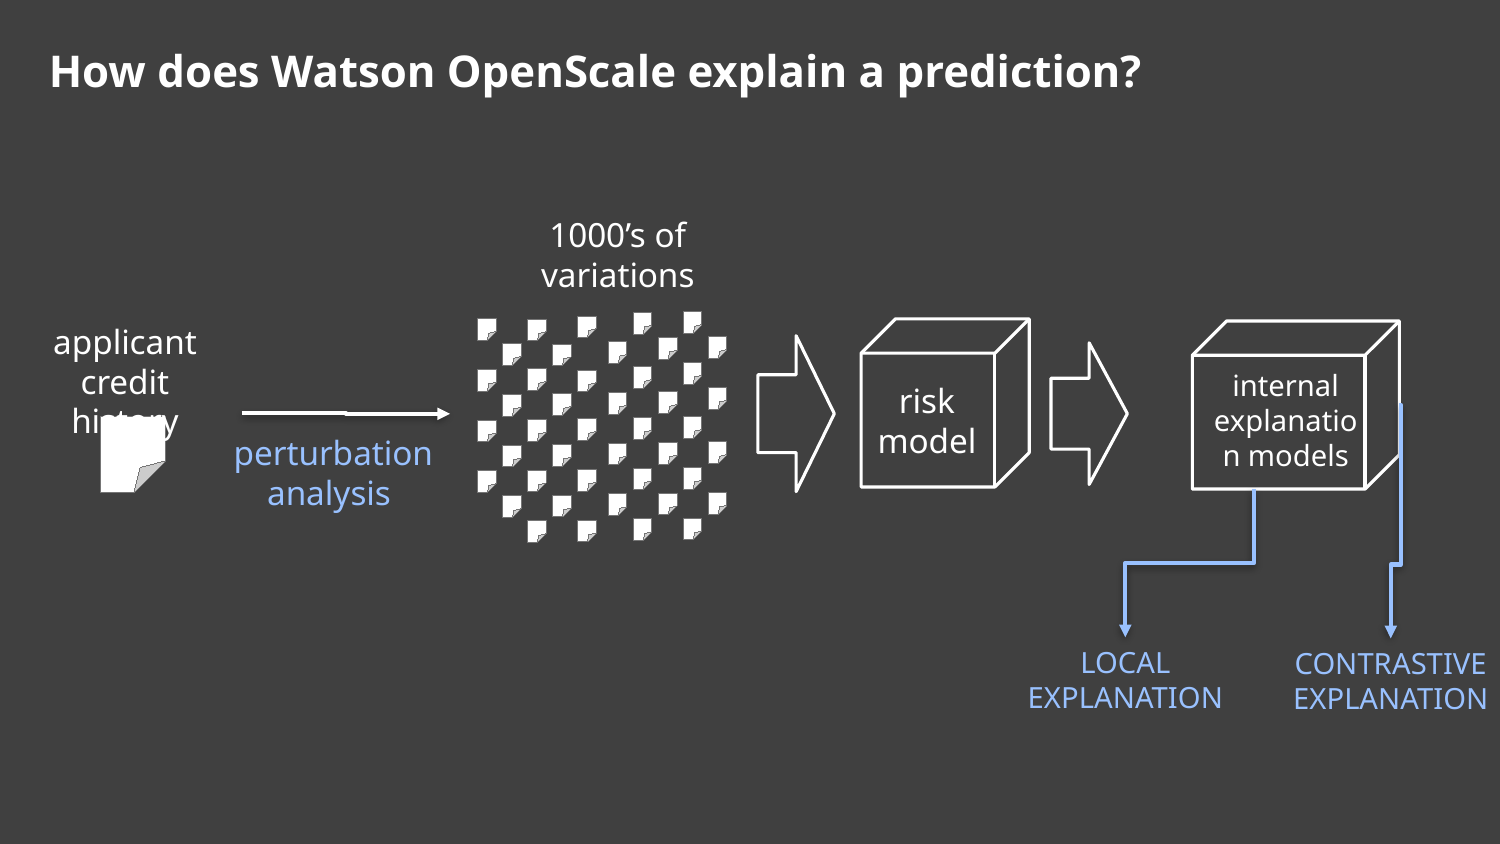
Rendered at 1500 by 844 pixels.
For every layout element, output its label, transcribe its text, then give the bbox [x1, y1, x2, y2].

text_box [552, 495, 572, 517]
text_box [527, 520, 547, 543]
text_box [552, 444, 572, 467]
text_box [577, 316, 597, 338]
text_box [527, 470, 547, 492]
text_box [633, 312, 652, 335]
text_box [477, 420, 497, 442]
text_box [633, 417, 652, 440]
text_box [502, 445, 522, 467]
text_box [577, 520, 597, 542]
text_box [633, 518, 652, 541]
text_box perturbation analysis [218, 424, 448, 520]
text_box [683, 467, 702, 490]
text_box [1192, 321, 1399, 355]
text_box [757, 335, 835, 492]
text_box [477, 318, 497, 341]
text_box [608, 443, 627, 465]
text_box [577, 418, 597, 441]
text_box [658, 337, 678, 360]
text_box Data store [861, 319, 1029, 353]
text_box [552, 344, 572, 366]
text_box [502, 343, 522, 366]
text_box [1050, 342, 1128, 485]
text_box [683, 416, 702, 439]
text_box internal explanation models [1191, 360, 1381, 480]
text_box [477, 369, 497, 392]
text_box [477, 470, 497, 493]
text_box [683, 518, 702, 540]
text_box [658, 442, 678, 465]
text_box [608, 392, 627, 415]
text_box [708, 441, 727, 464]
text_box [683, 362, 702, 385]
text_box [708, 387, 727, 410]
text_box [633, 366, 652, 389]
text_box LOCAL EXPLANATION [1004, 637, 1246, 757]
text_box [658, 391, 678, 414]
text_box [502, 394, 522, 417]
text_box How does Watson OpenScale explain a prediction? [33, 36, 1275, 104]
text_box [527, 419, 547, 442]
text_box [708, 336, 727, 359]
text_box [577, 370, 597, 392]
text_box [502, 495, 522, 518]
text_box [608, 493, 627, 516]
text_box CONTRASTIVE EXPLANATION [1275, 638, 1500, 758]
text_box [100, 448, 166, 493]
text_box [633, 468, 652, 490]
text_box [608, 341, 627, 364]
text_box [527, 368, 547, 391]
text_box [683, 311, 702, 334]
text_box 1000’s of variations [460, 206, 776, 301]
text_box risk model [861, 373, 993, 468]
text_box [658, 493, 678, 515]
text_box [552, 393, 572, 416]
text_box [1192, 480, 1375, 490]
text_box [527, 319, 547, 341]
text_box [861, 318, 1030, 487]
text_box [577, 469, 597, 492]
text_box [1115, 498, 1264, 628]
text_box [1259, 507, 1410, 620]
text_box [708, 492, 727, 515]
text_box applicant credit history [10, 313, 240, 448]
text_box [1192, 320, 1400, 403]
